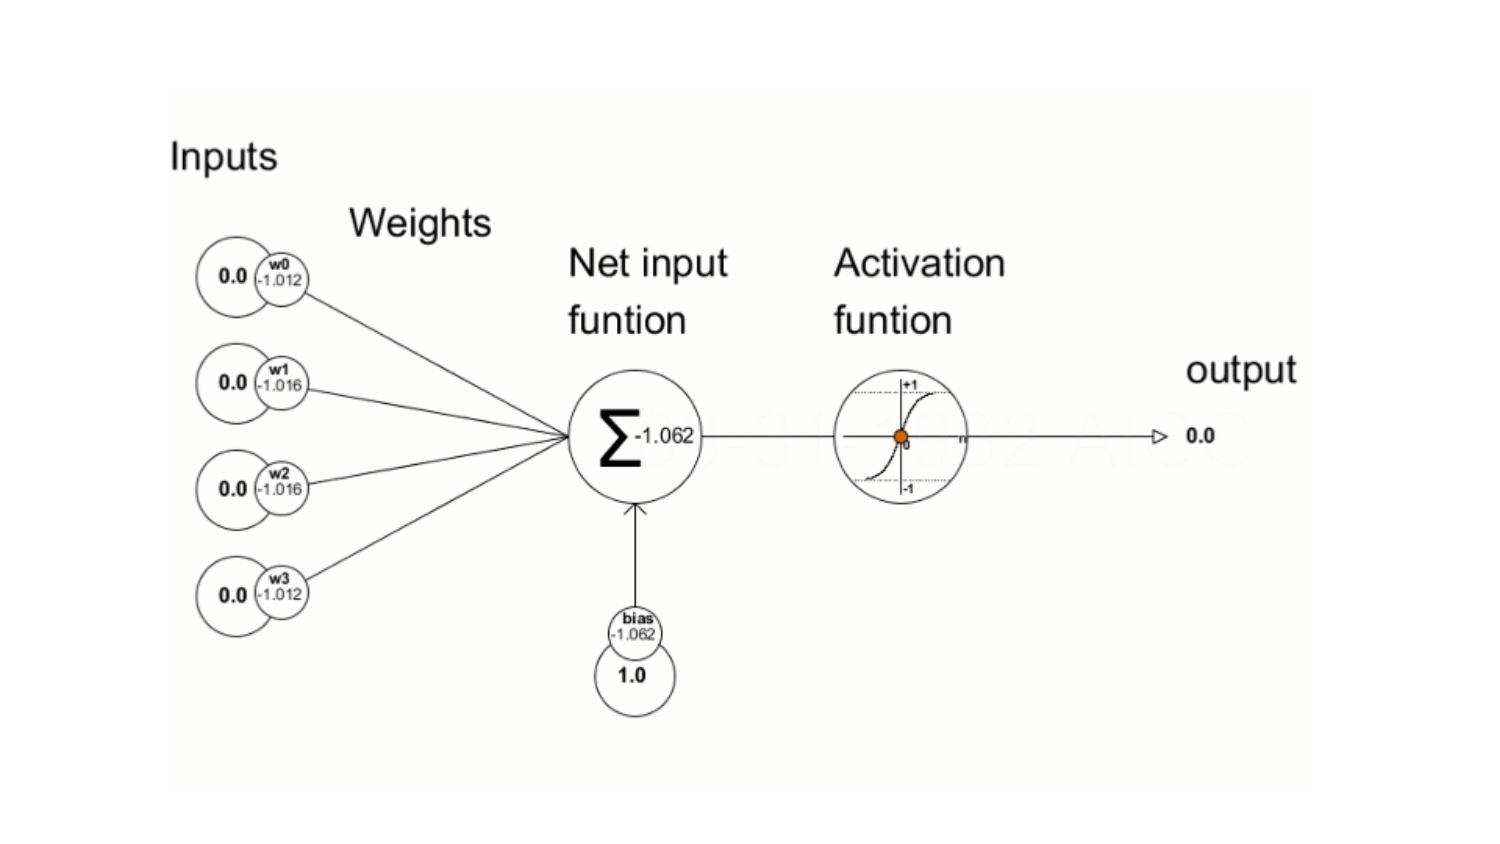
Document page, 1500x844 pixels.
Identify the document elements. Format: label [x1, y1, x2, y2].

picture [168, 90, 1314, 792]
